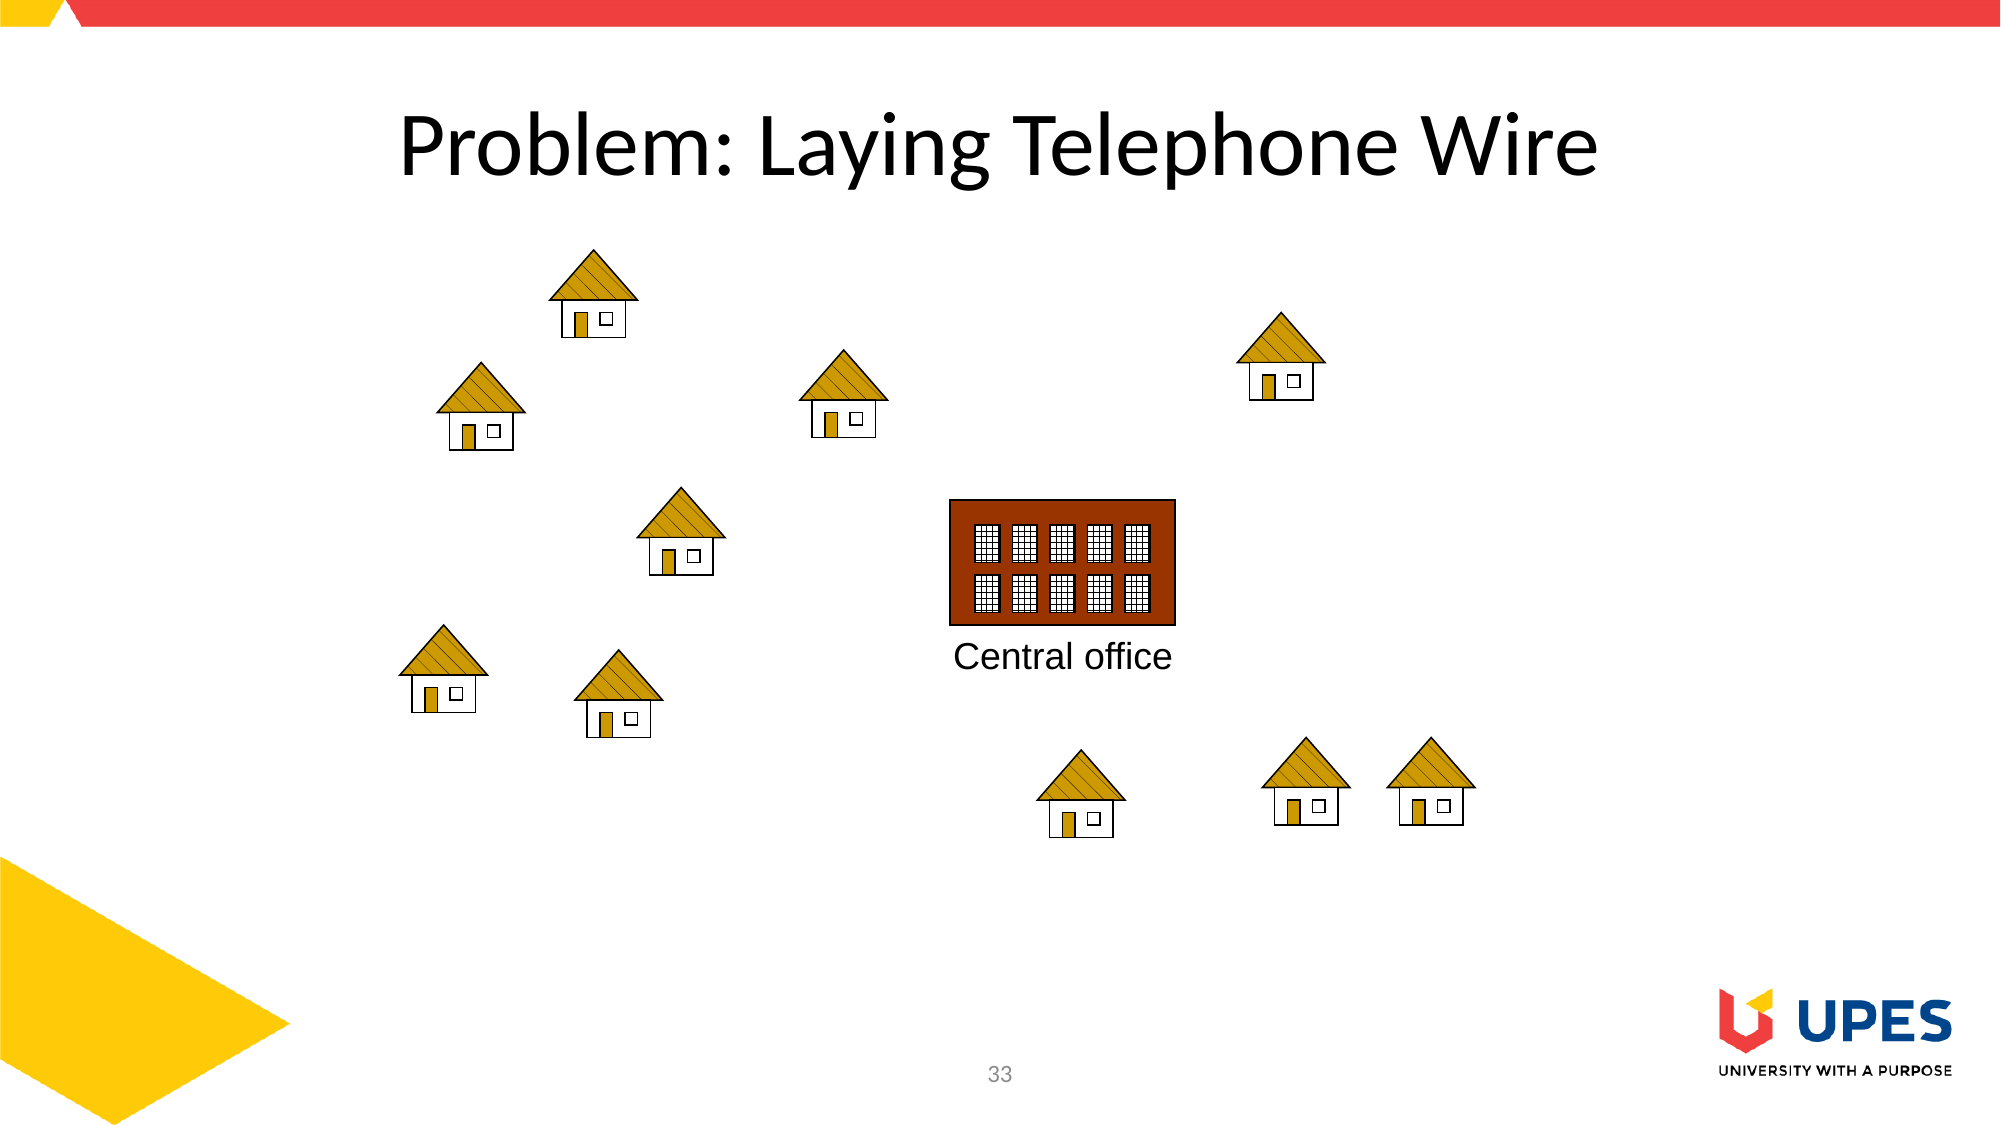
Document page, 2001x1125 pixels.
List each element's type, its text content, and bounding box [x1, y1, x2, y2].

text_box Central office [938, 624, 1188, 685]
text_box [949, 499, 1176, 626]
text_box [799, 349, 888, 438]
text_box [1037, 749, 1126, 838]
footer 33 [683, 1042, 1317, 1103]
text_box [637, 487, 726, 576]
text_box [1237, 312, 1326, 401]
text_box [574, 649, 663, 738]
title Problem: Laying Telephone Wire [99, 45, 1900, 233]
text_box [1387, 737, 1476, 826]
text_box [437, 362, 526, 451]
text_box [399, 624, 488, 713]
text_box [549, 249, 638, 338]
picture [0, 0, 2001, 1125]
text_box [1262, 737, 1351, 826]
